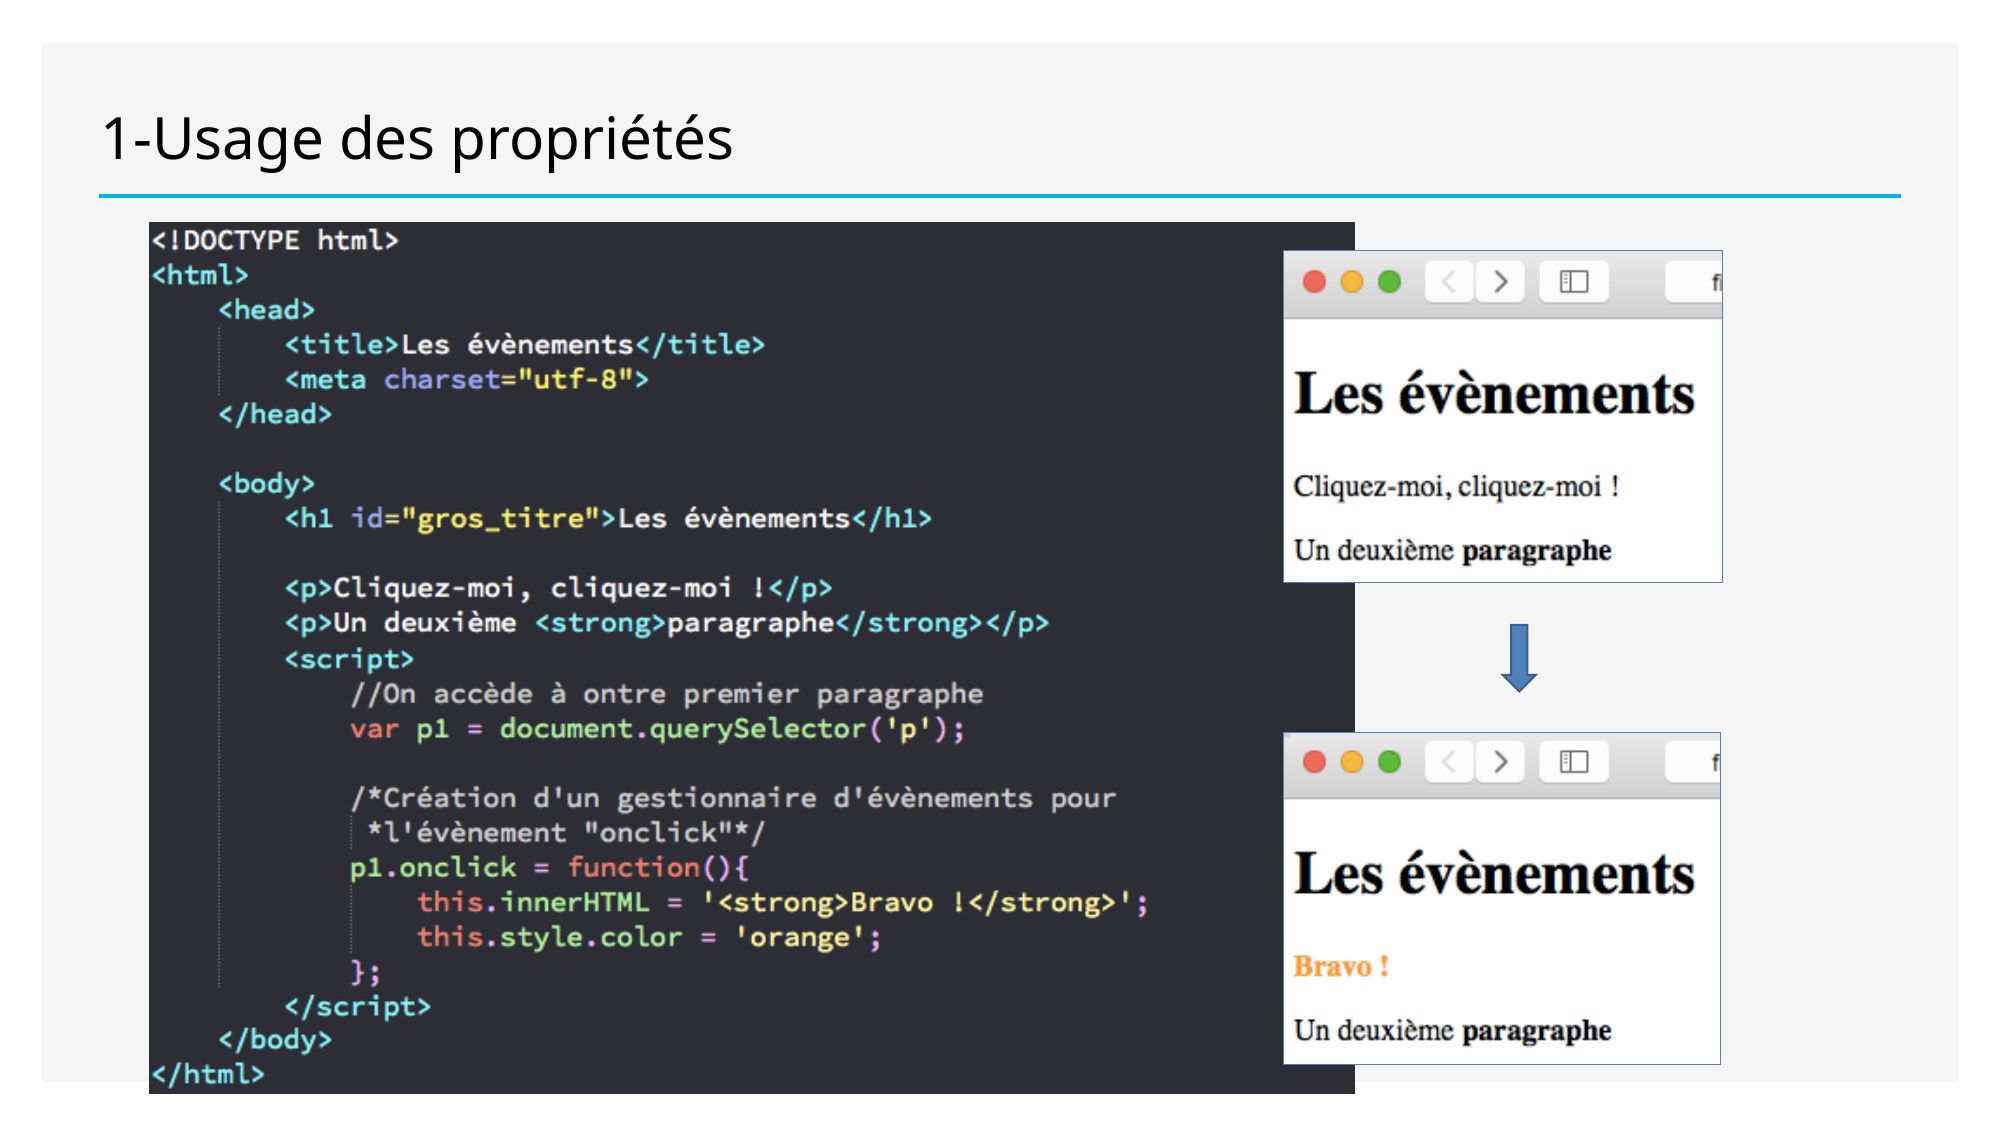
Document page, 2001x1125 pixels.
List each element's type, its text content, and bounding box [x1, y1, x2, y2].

picture [149, 222, 1723, 1094]
text_box [1500, 623, 1539, 693]
title 1-Usage des propriétés [85, 73, 1888, 179]
